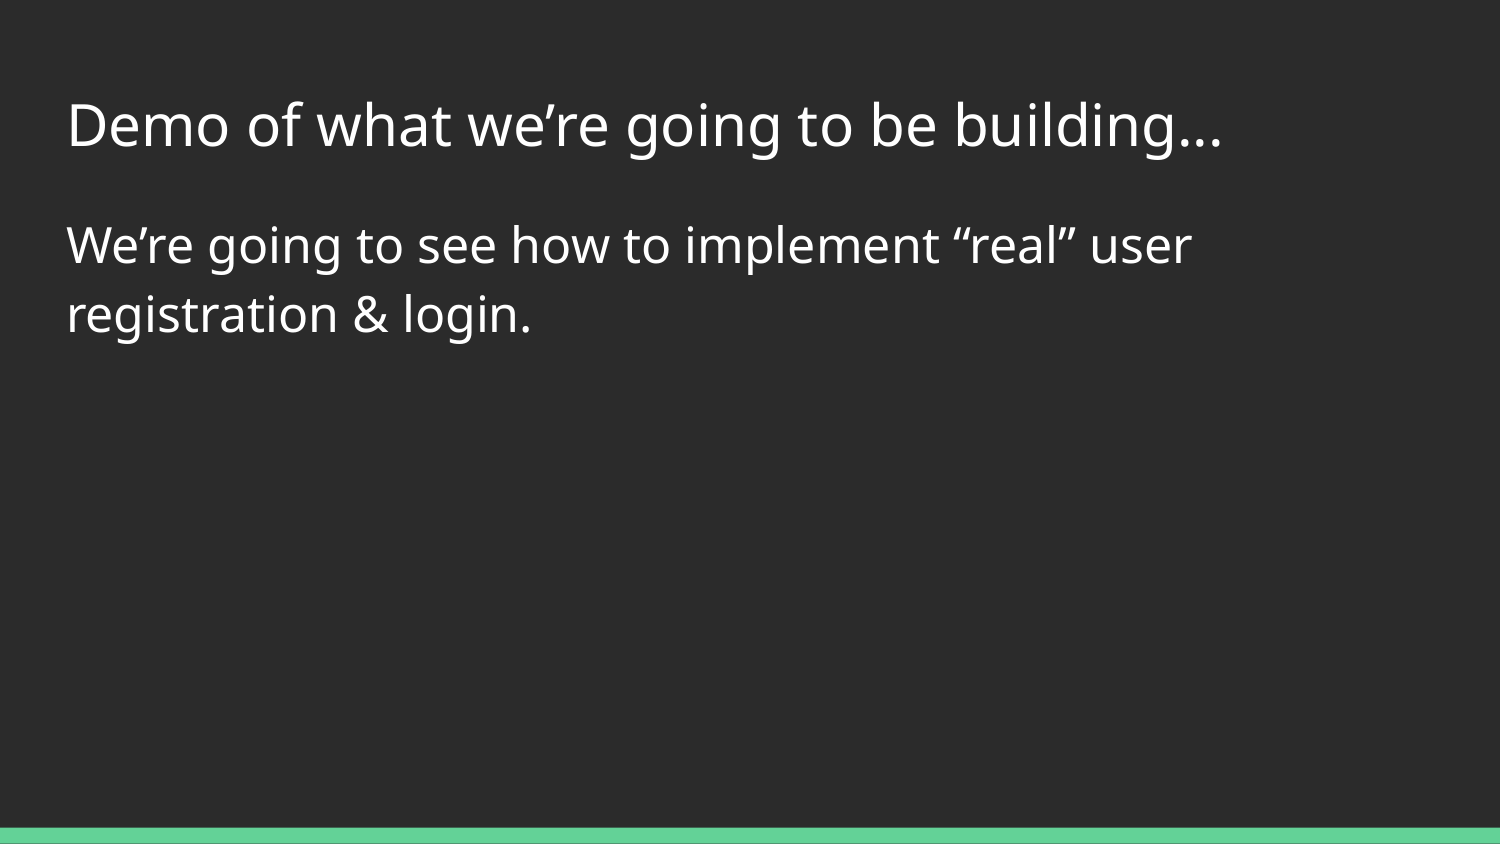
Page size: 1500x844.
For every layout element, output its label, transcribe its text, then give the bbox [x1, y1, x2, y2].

list We’re going to see how to implement “real” user registration & login. [51, 189, 1449, 750]
title Demo of what we’re going to be building... [51, 72, 1449, 167]
